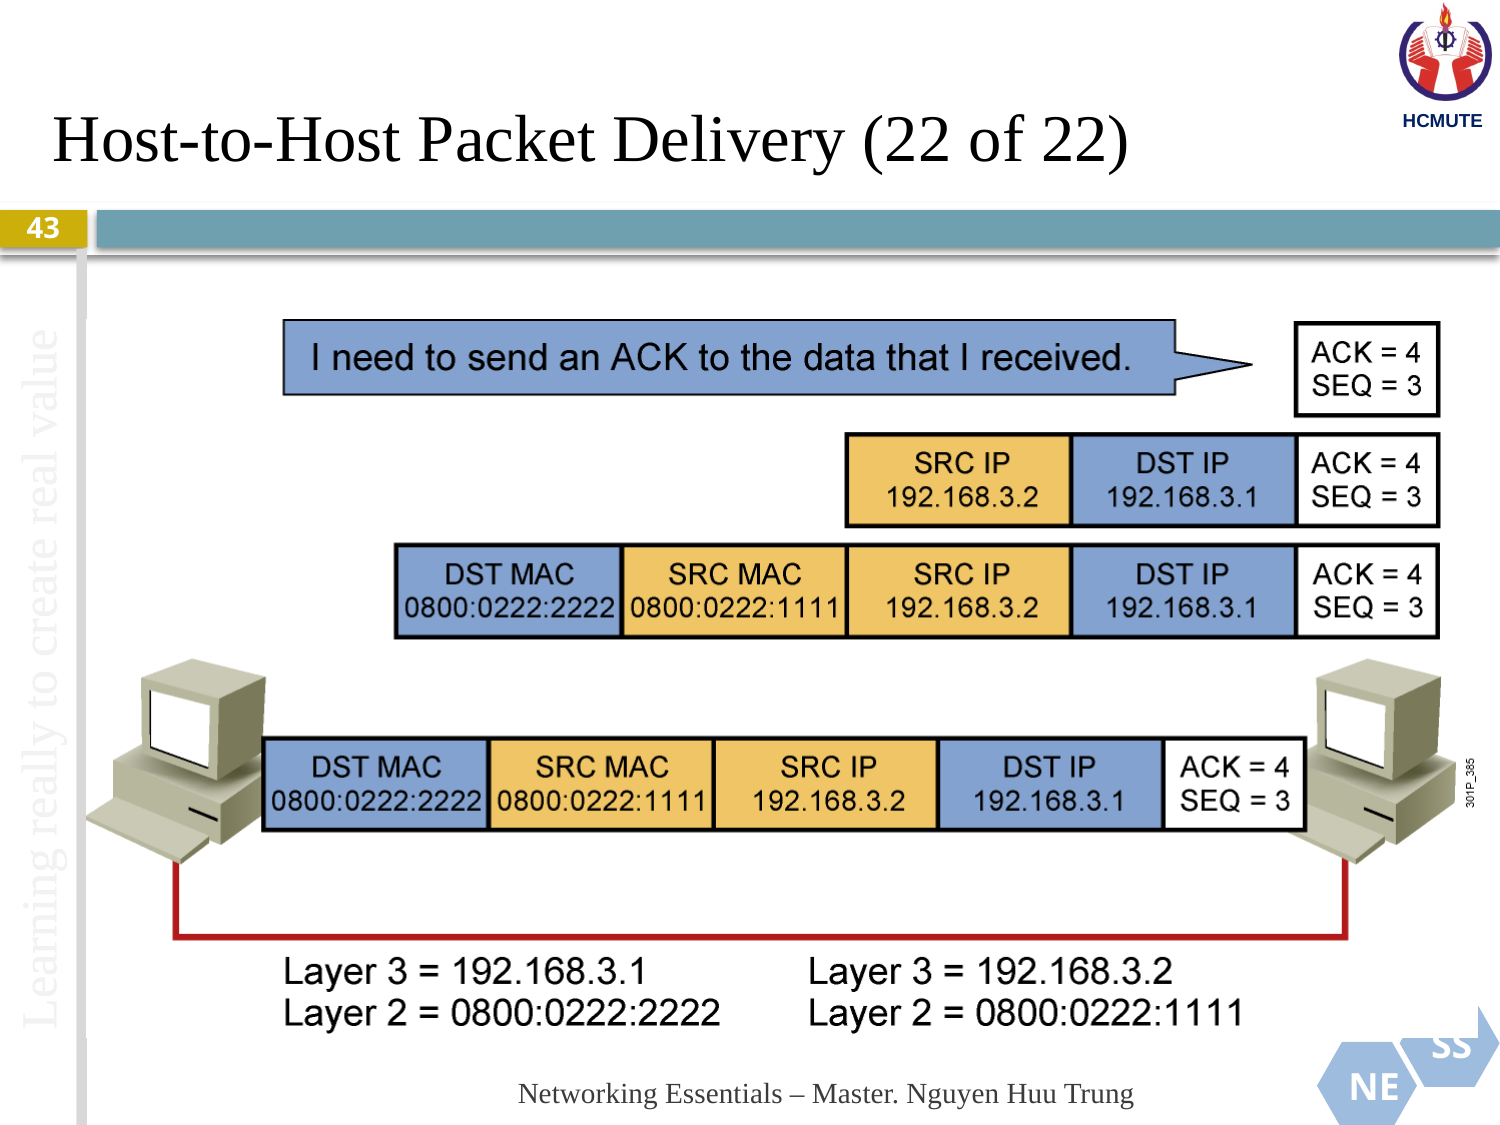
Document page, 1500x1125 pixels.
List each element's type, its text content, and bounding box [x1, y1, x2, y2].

title Host-to-Host Packet Delivery (22 of 22) [38, 78, 1444, 192]
picture [86, 318, 1478, 1038]
footer Networking Essentials – Master. Nguyen Huu Trung [187, 1071, 1150, 1113]
picture [1399, 2, 1492, 101]
slide_number 43 [0, 208, 87, 249]
